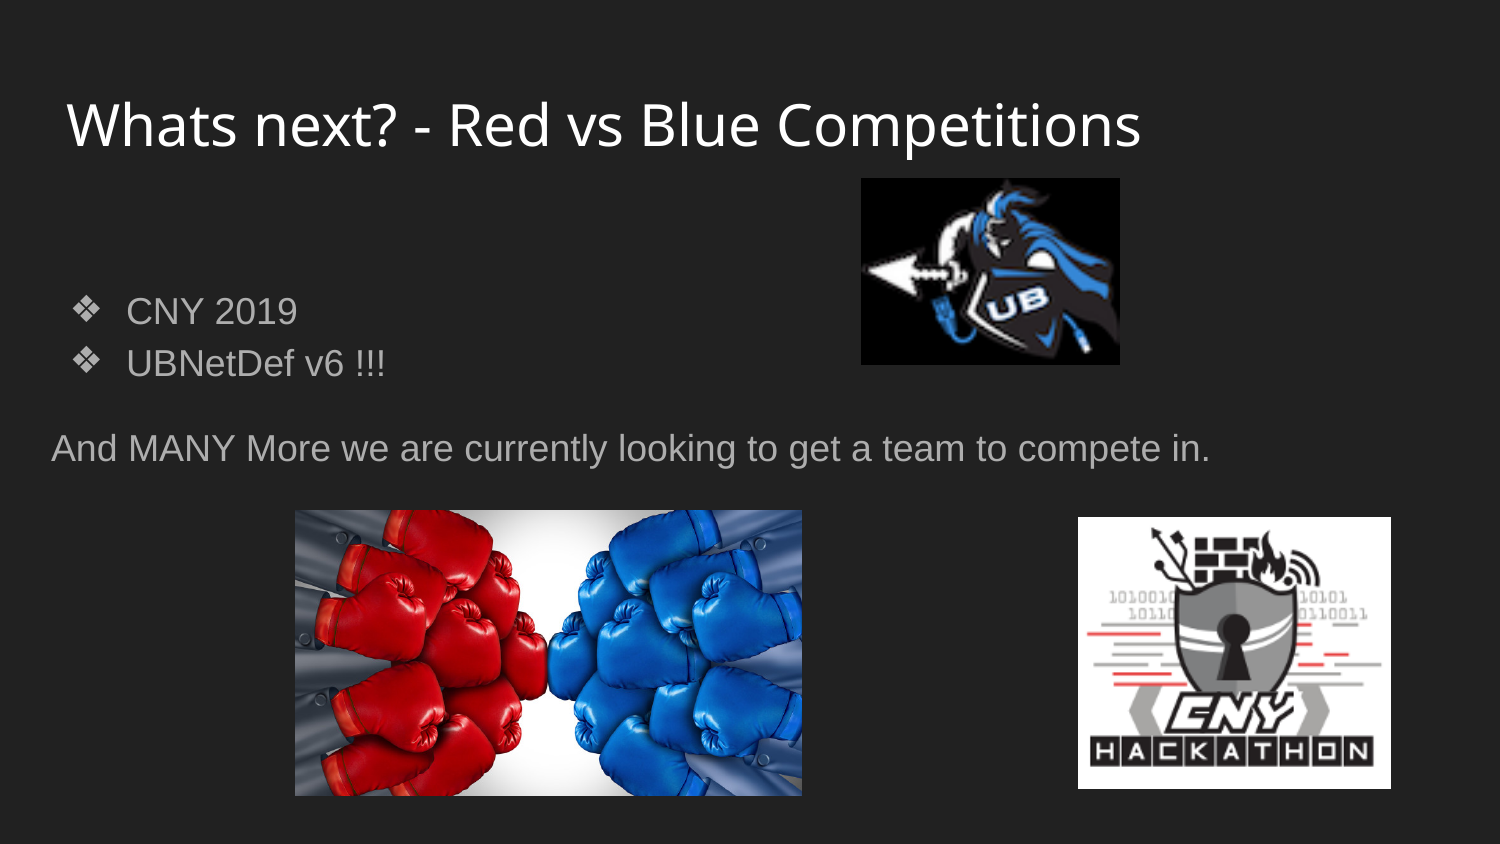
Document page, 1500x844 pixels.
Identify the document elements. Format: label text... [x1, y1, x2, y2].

picture [1078, 517, 1392, 789]
title Whats next? - Red vs Blue Competitions [51, 72, 1449, 167]
list CNY 2019 UBNetDef v6 !!! And MANY More we are currently looking to get a team to compete in. [35, 264, 1434, 826]
picture [861, 178, 1121, 365]
picture [295, 510, 802, 796]
